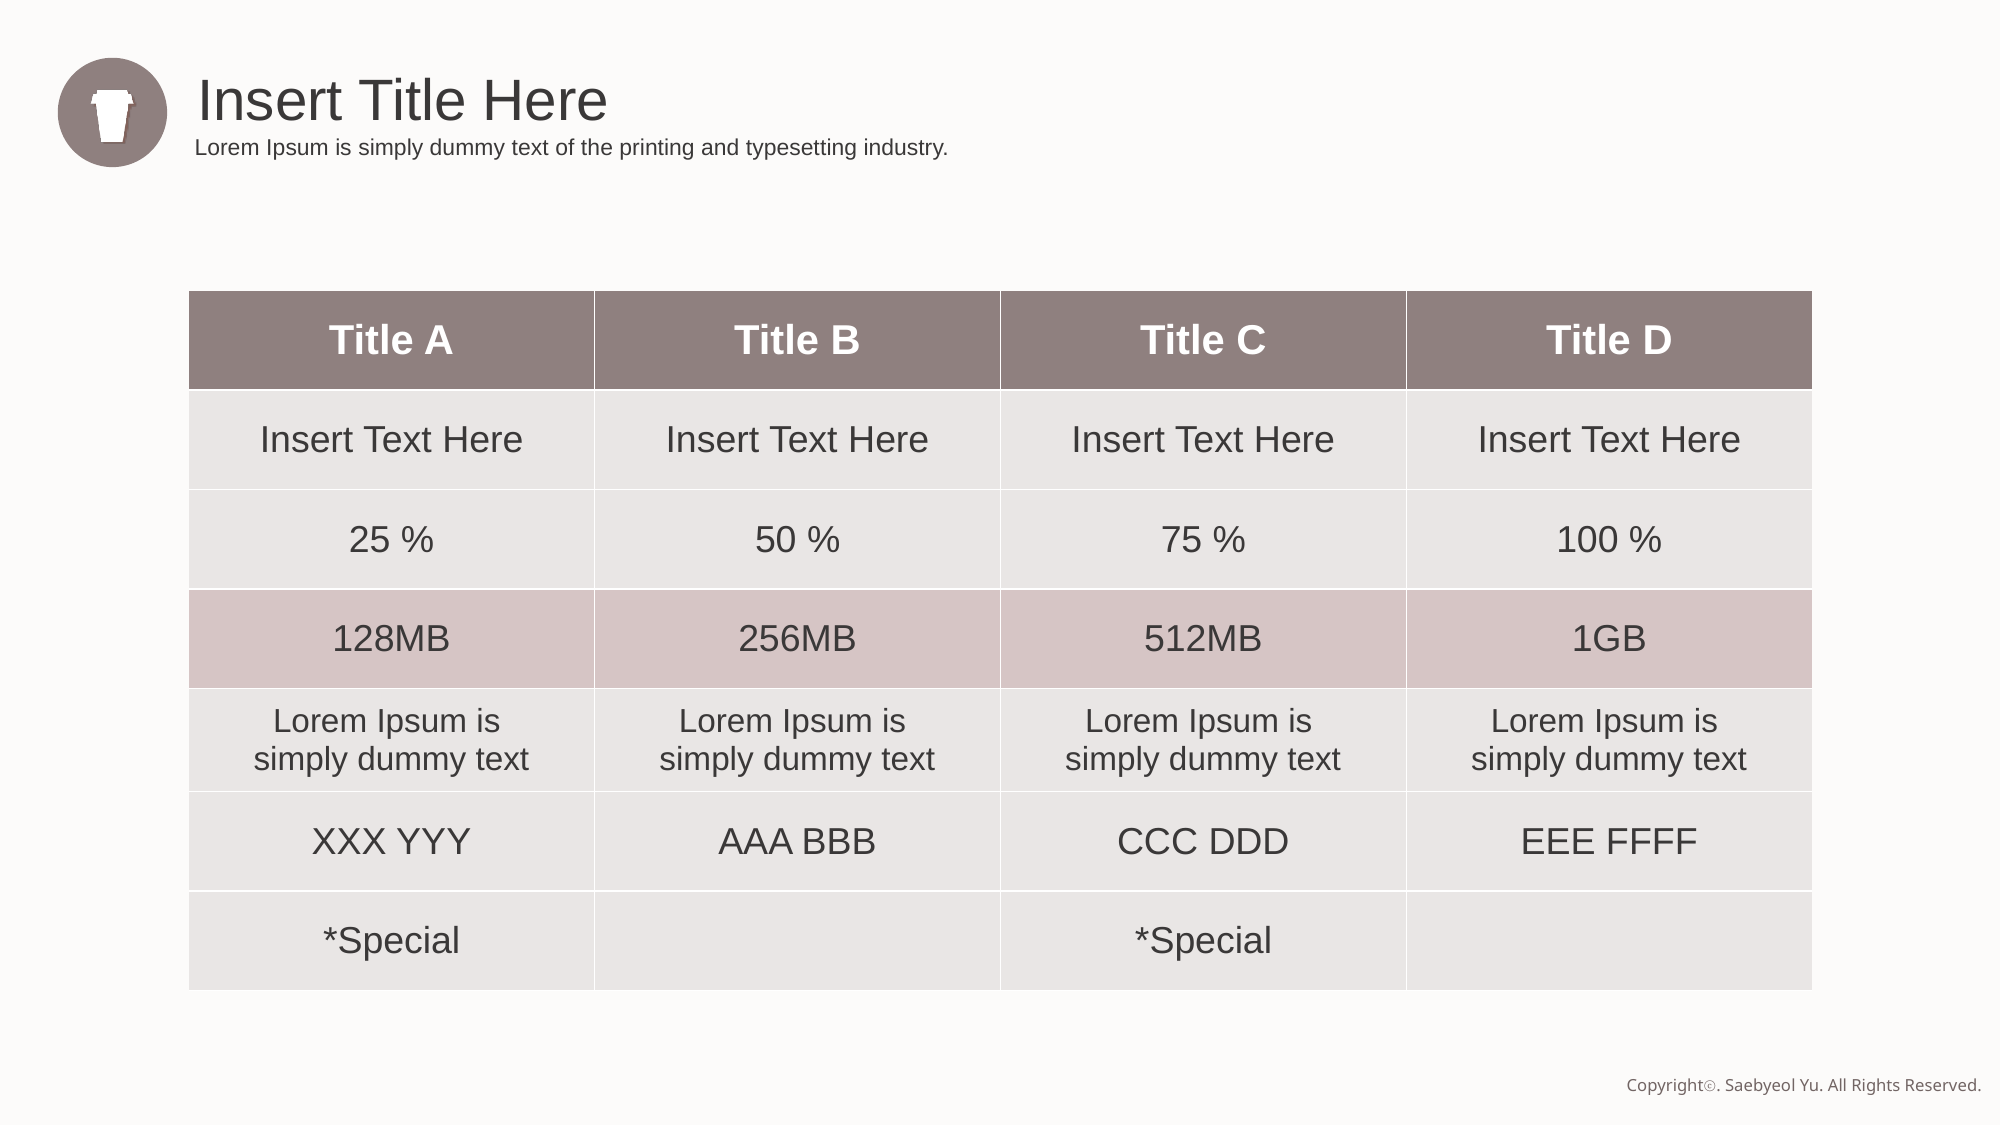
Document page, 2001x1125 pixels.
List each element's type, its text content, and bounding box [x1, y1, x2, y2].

table_cell EEE FFFF [1407, 792, 1812, 890]
text_box [56, 70, 151, 169]
table_cell Lorem Ipsum is simply dummy text [189, 689, 594, 791]
table_cell 1GB [1407, 590, 1812, 688]
picture [76, 67, 155, 150]
text_box [80, 56, 145, 67]
table_cell 100 % [1407, 490, 1812, 588]
table_cell 75 % [1001, 490, 1406, 588]
table_cell 25 % [189, 490, 594, 588]
table_header Title D [1407, 291, 1812, 389]
table_cell Lorem Ipsum is simply dummy text [1407, 689, 1812, 791]
text_box Copyrightⓒ. Saebyeol Yu. All Rights Reserved. [1611, 1067, 1998, 1102]
text_box [158, 80, 169, 145]
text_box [185, 54, 956, 169]
table_cell 128MB [189, 590, 594, 688]
table_cell Insert Text Here [1001, 391, 1406, 489]
table_header Title A [189, 291, 594, 389]
table_cell 50 % [595, 490, 1000, 588]
table_cell AAA BBB [595, 792, 1000, 890]
table_cell *Special [1001, 892, 1406, 990]
table_cell CCC DDD [1001, 792, 1406, 890]
table_cell Lorem Ipsum is simply dummy text [1001, 689, 1406, 791]
table_header Title B [595, 291, 1000, 389]
table_cell *Special [189, 892, 594, 990]
table_cell Insert Text Here [1407, 391, 1812, 489]
table_cell Insert Text Here [595, 391, 1000, 489]
table_cell XXX YYY [189, 792, 594, 890]
table_cell Insert Text Here [189, 391, 594, 489]
table_cell Lorem Ipsum is simply dummy text [595, 689, 1000, 791]
table_cell 512MB [1001, 590, 1406, 688]
table_cell 256MB [595, 590, 1000, 688]
table_header Title C [1001, 291, 1406, 389]
table_cell [595, 892, 1000, 990]
table_cell [1407, 892, 1812, 990]
